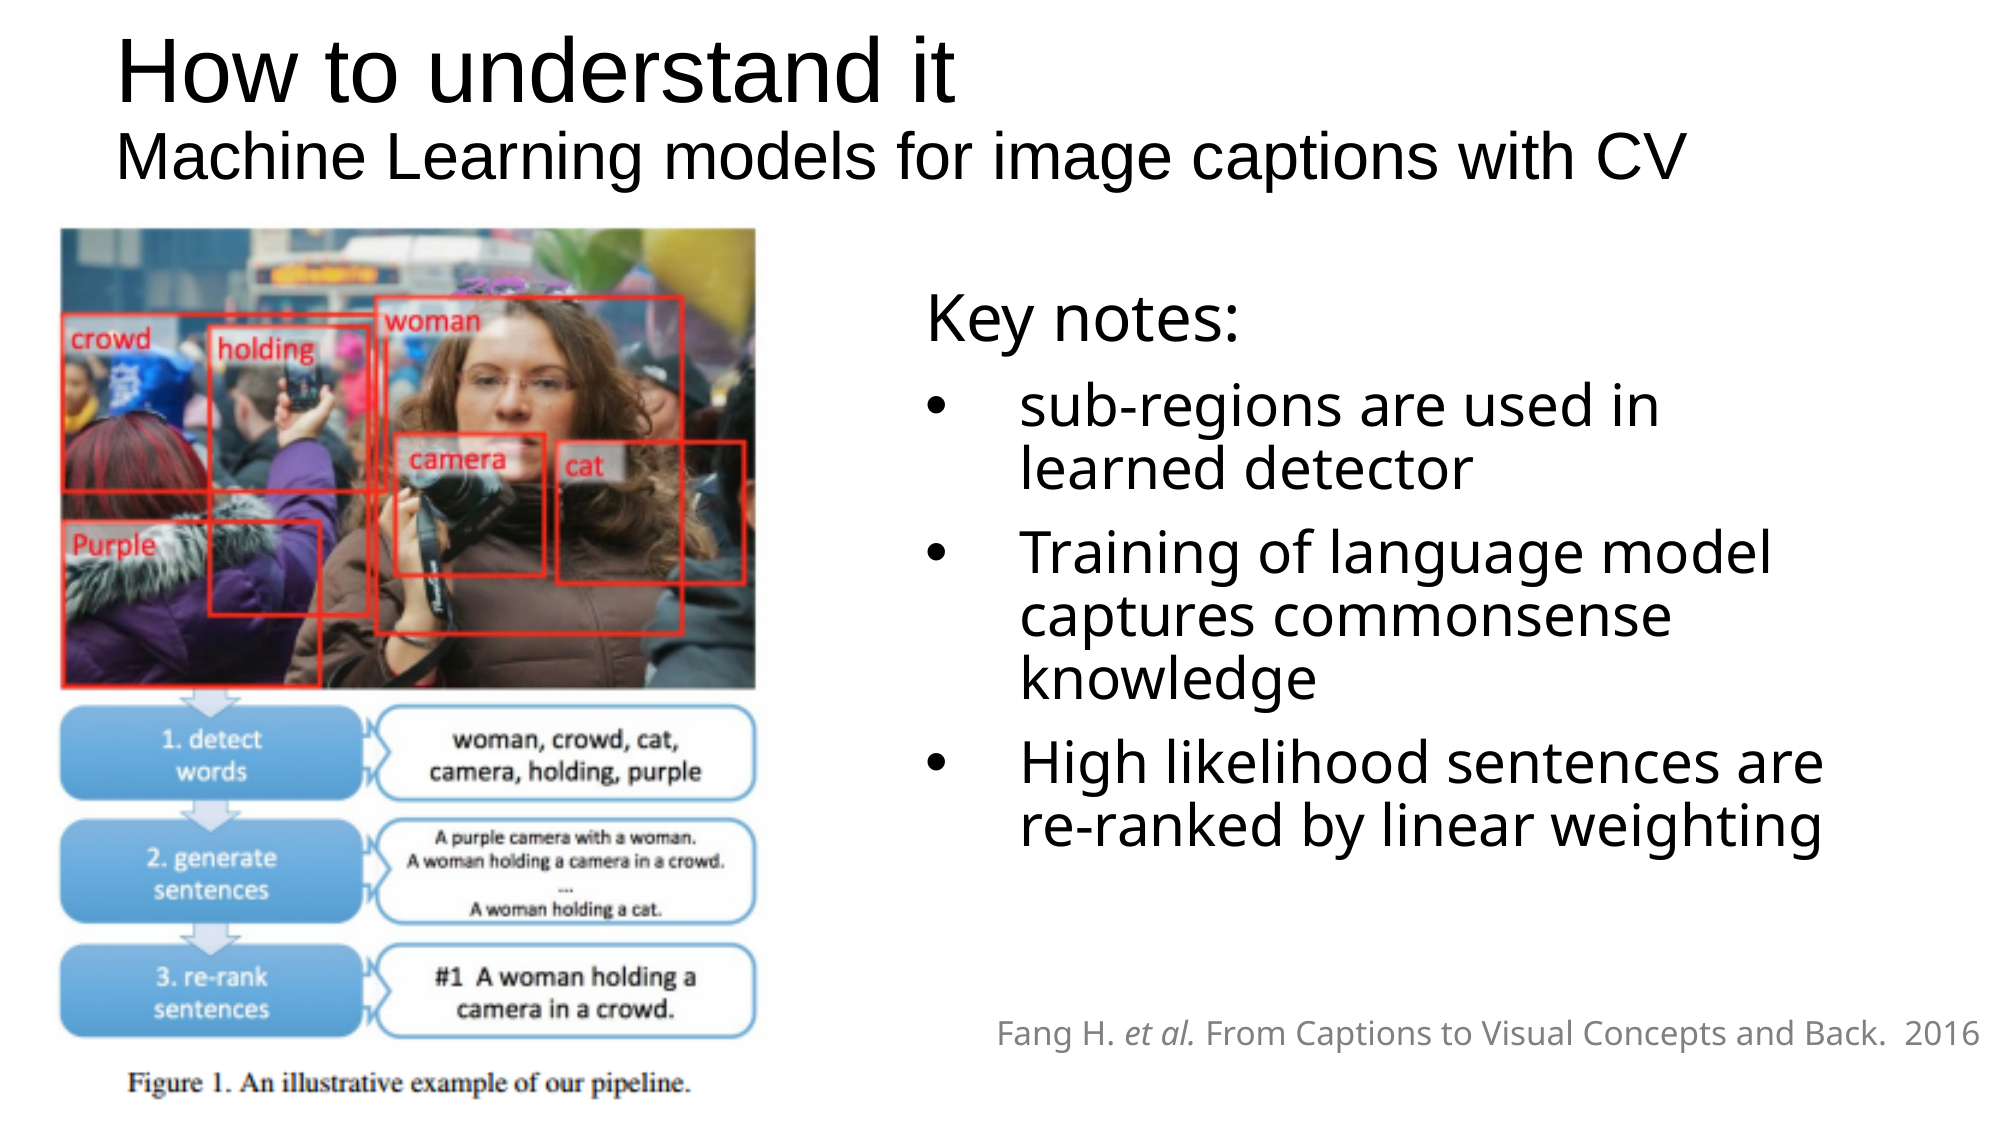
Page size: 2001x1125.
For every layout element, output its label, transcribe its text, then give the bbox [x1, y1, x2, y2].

title How to understand it Machine Learning models for image captions with CV [100, 0, 1883, 218]
picture [54, 217, 773, 1107]
text_box Fang H. et al. From Captions to Visual Concepts and Back. 2016 [966, 998, 2000, 1071]
list Key notes: sub-regions are used in learned detector Training of language model captures commonsense knowledge High likelihood sentences are re-ranked by linear weighting [910, 277, 1883, 992]
